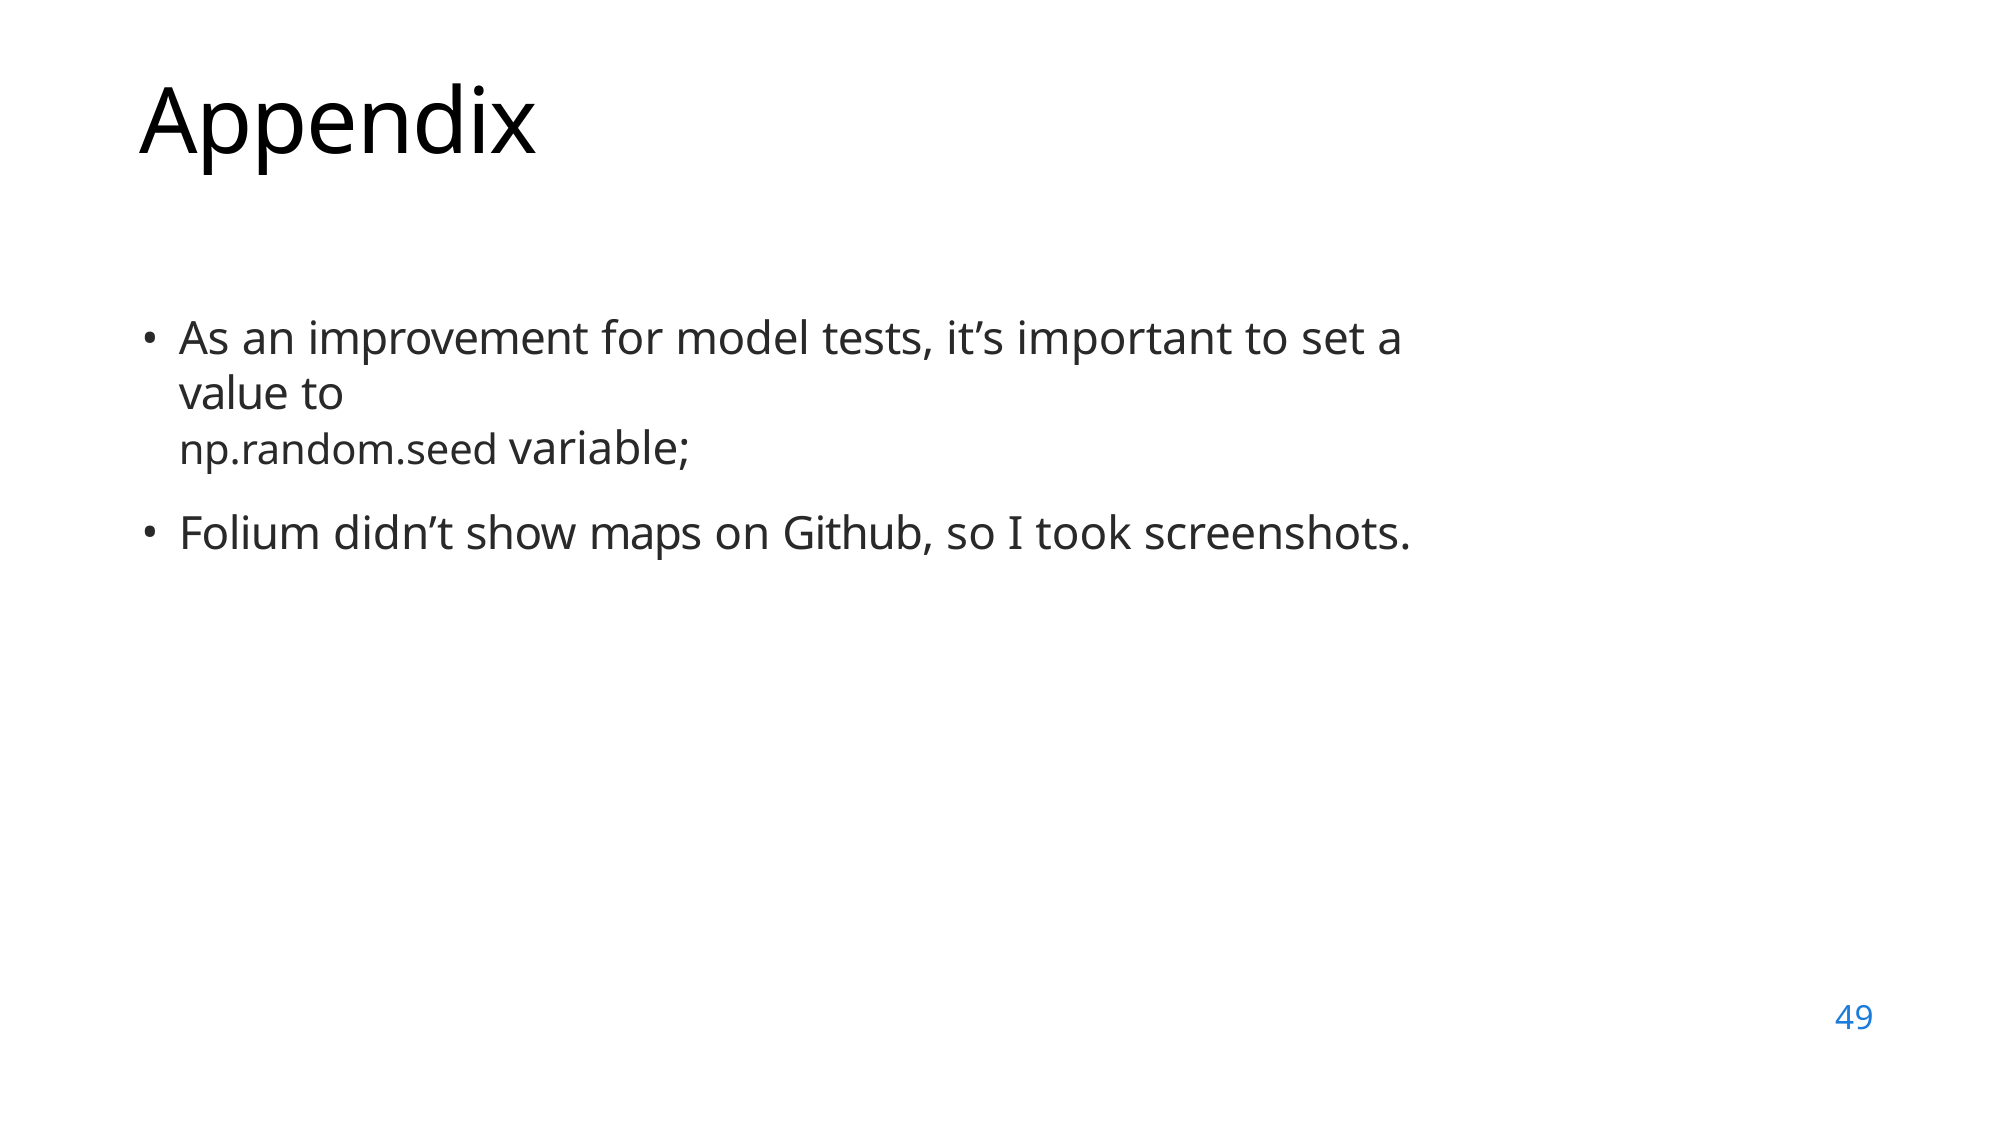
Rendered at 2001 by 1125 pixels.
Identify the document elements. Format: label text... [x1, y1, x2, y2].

text_box As an improvement for model tests, it’s important to set a value to np.random.seed variable; Folium didn’t show maps on Github, so I took screenshots. [139, 307, 1484, 559]
slide_number 49 [1818, 696, 1874, 1125]
title Appendix [137, 59, 1863, 250]
